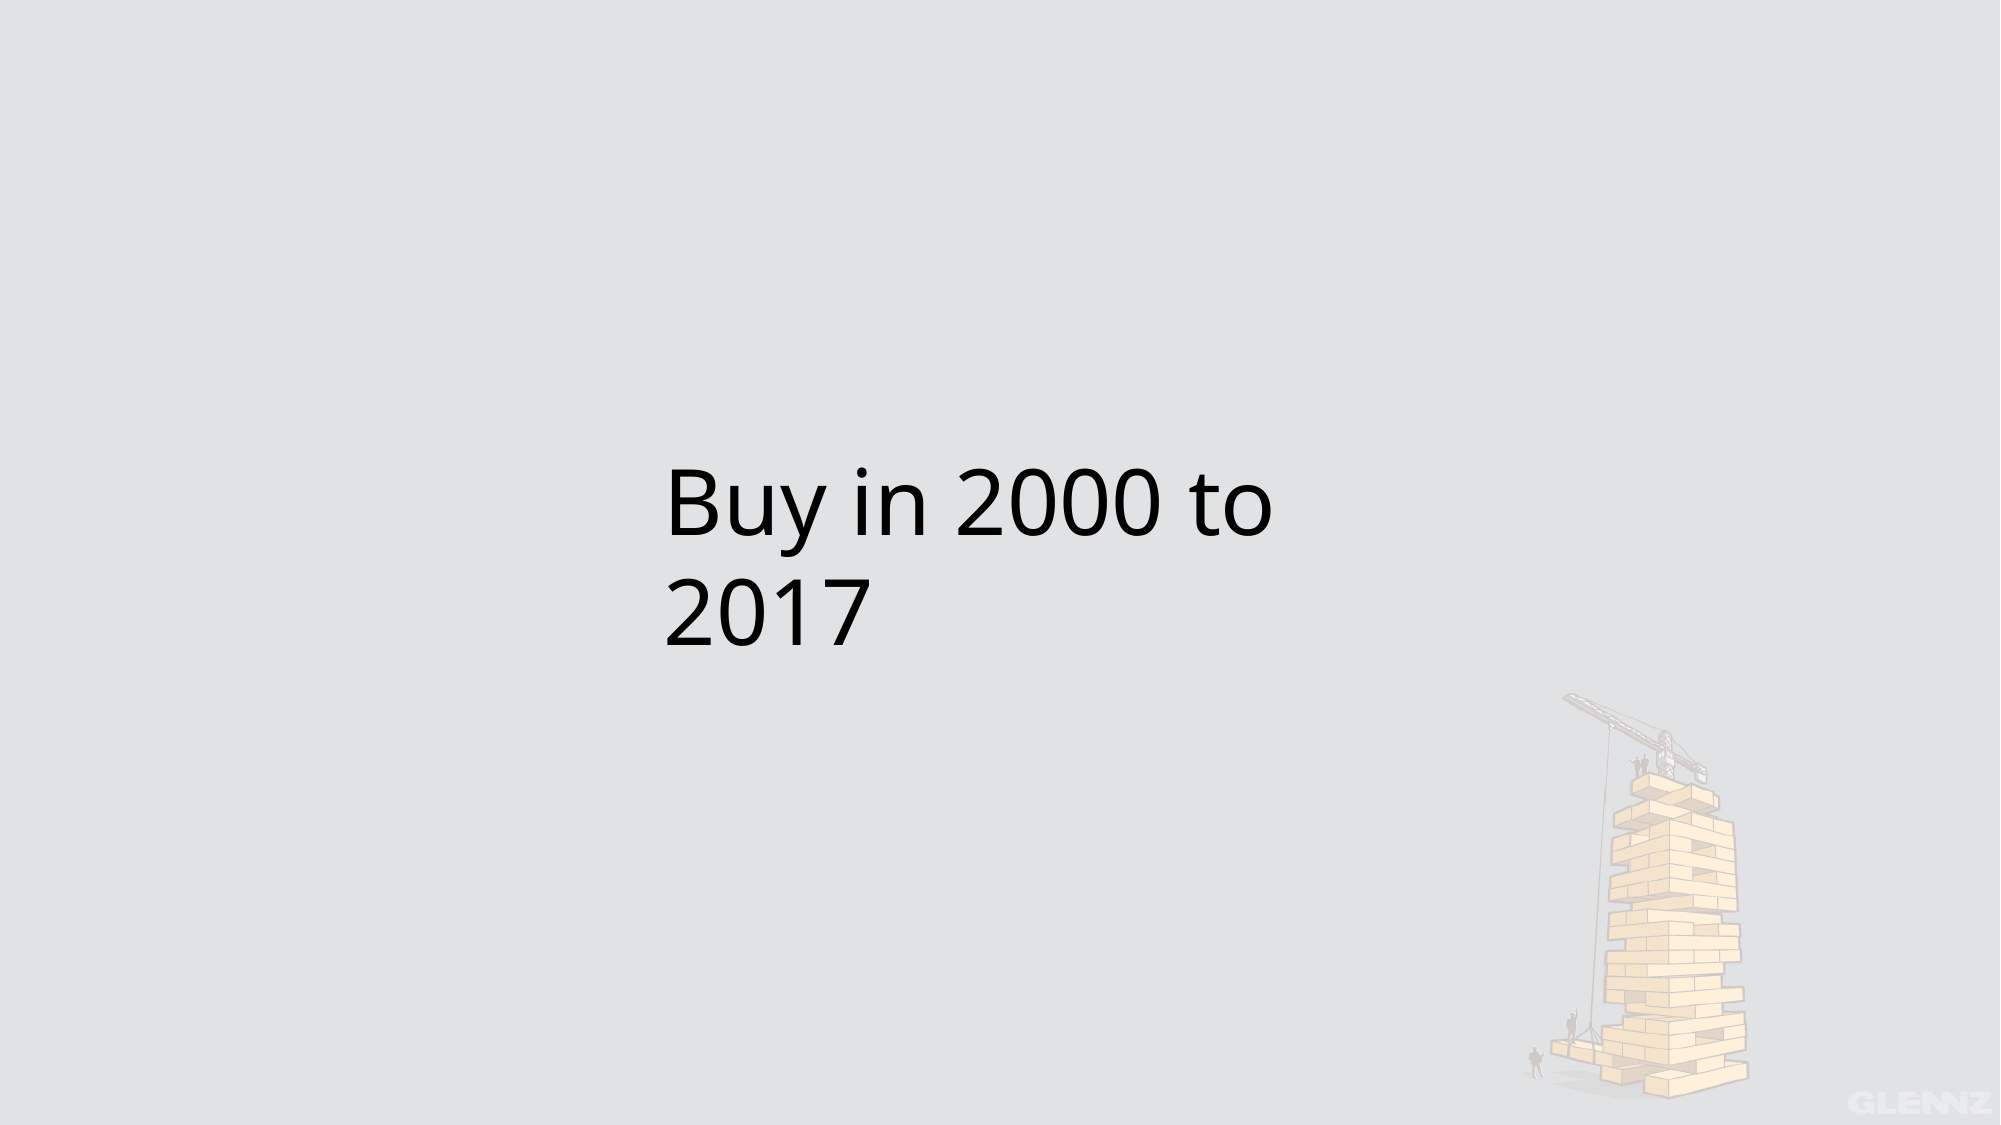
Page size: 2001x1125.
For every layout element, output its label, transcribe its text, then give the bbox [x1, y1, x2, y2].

text_box Buy in 2000 to 2017 [648, 436, 1352, 671]
